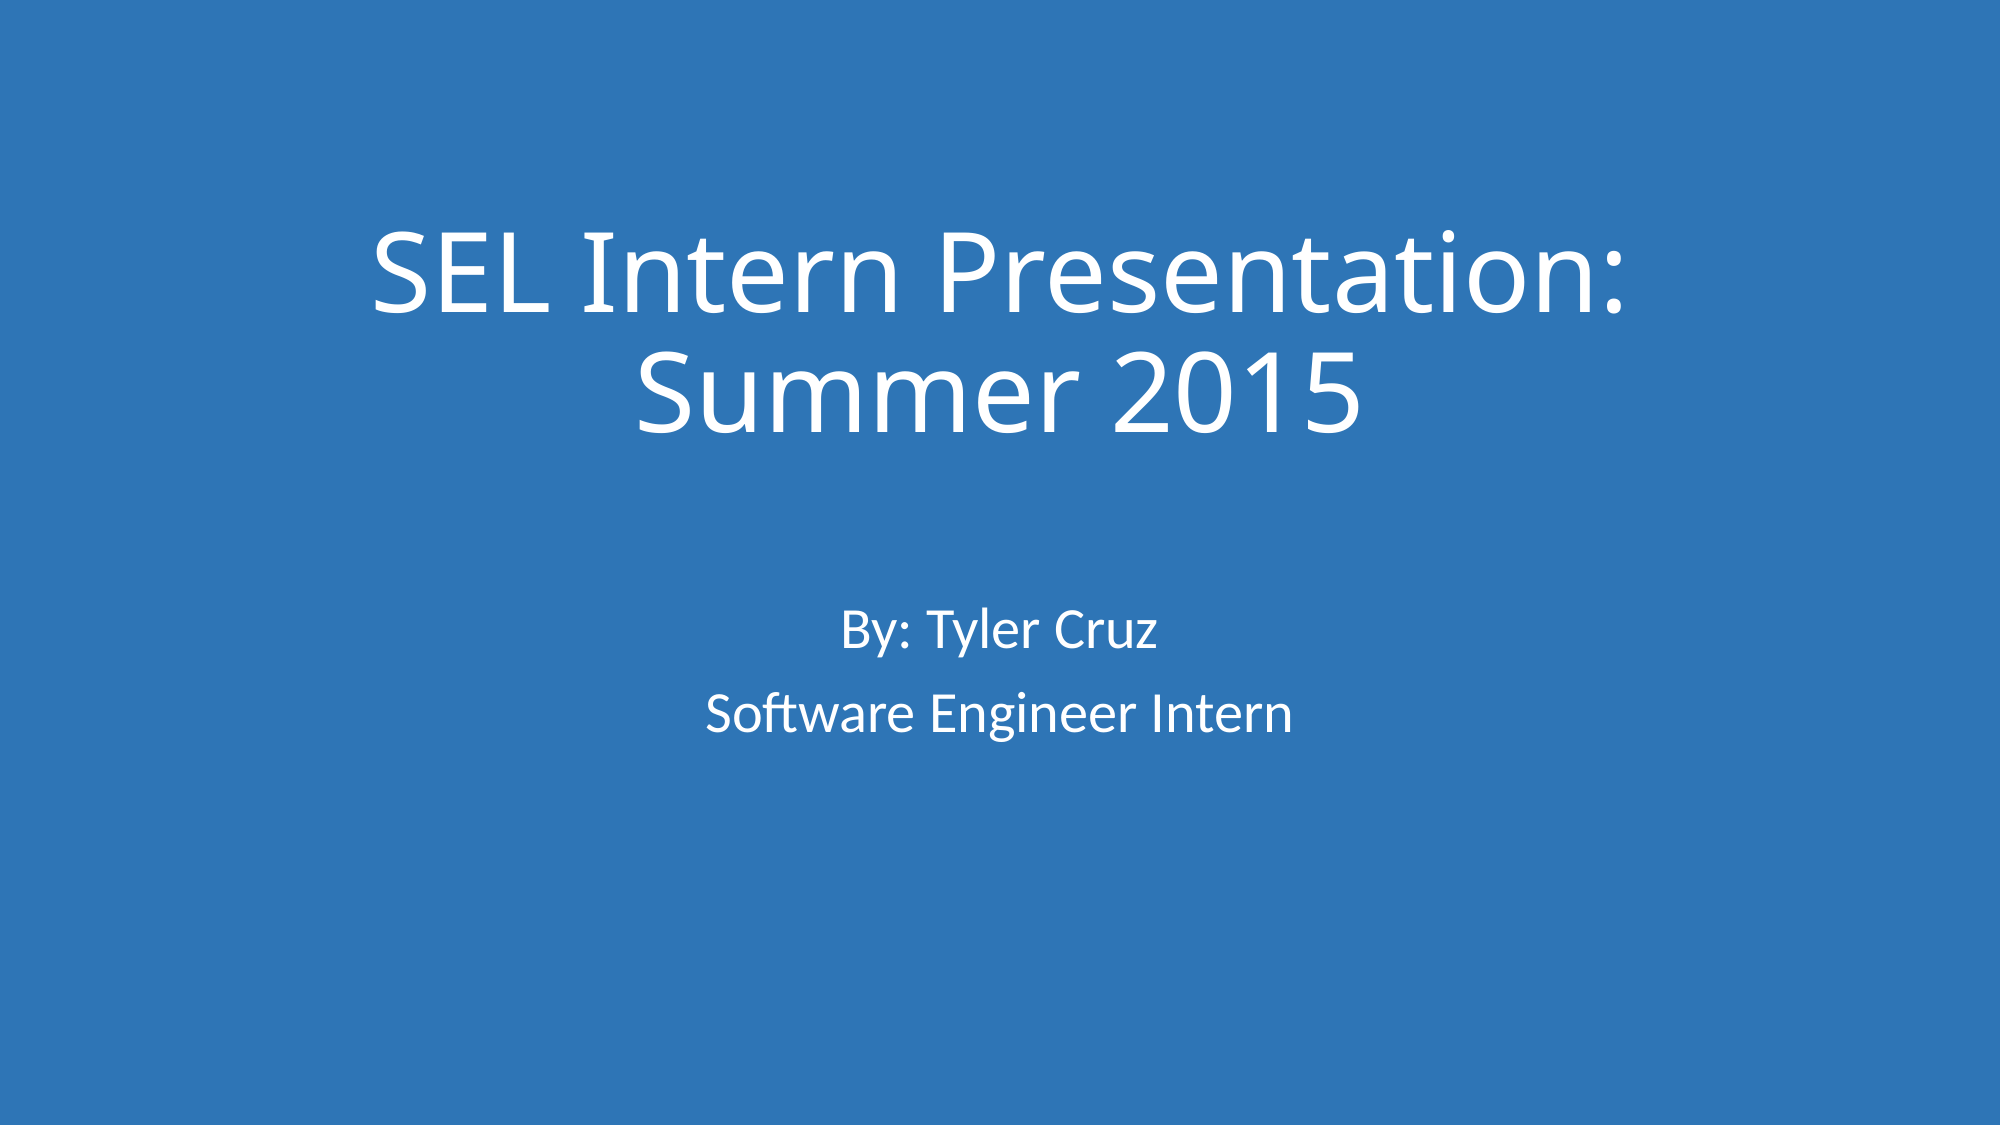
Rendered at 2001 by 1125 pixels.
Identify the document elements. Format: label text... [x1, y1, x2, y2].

subtitle By: Tyler Cruz Software Engineer Intern [249, 590, 1750, 863]
title SEL Intern Presentation: Summer 2015 [249, 208, 1750, 464]
